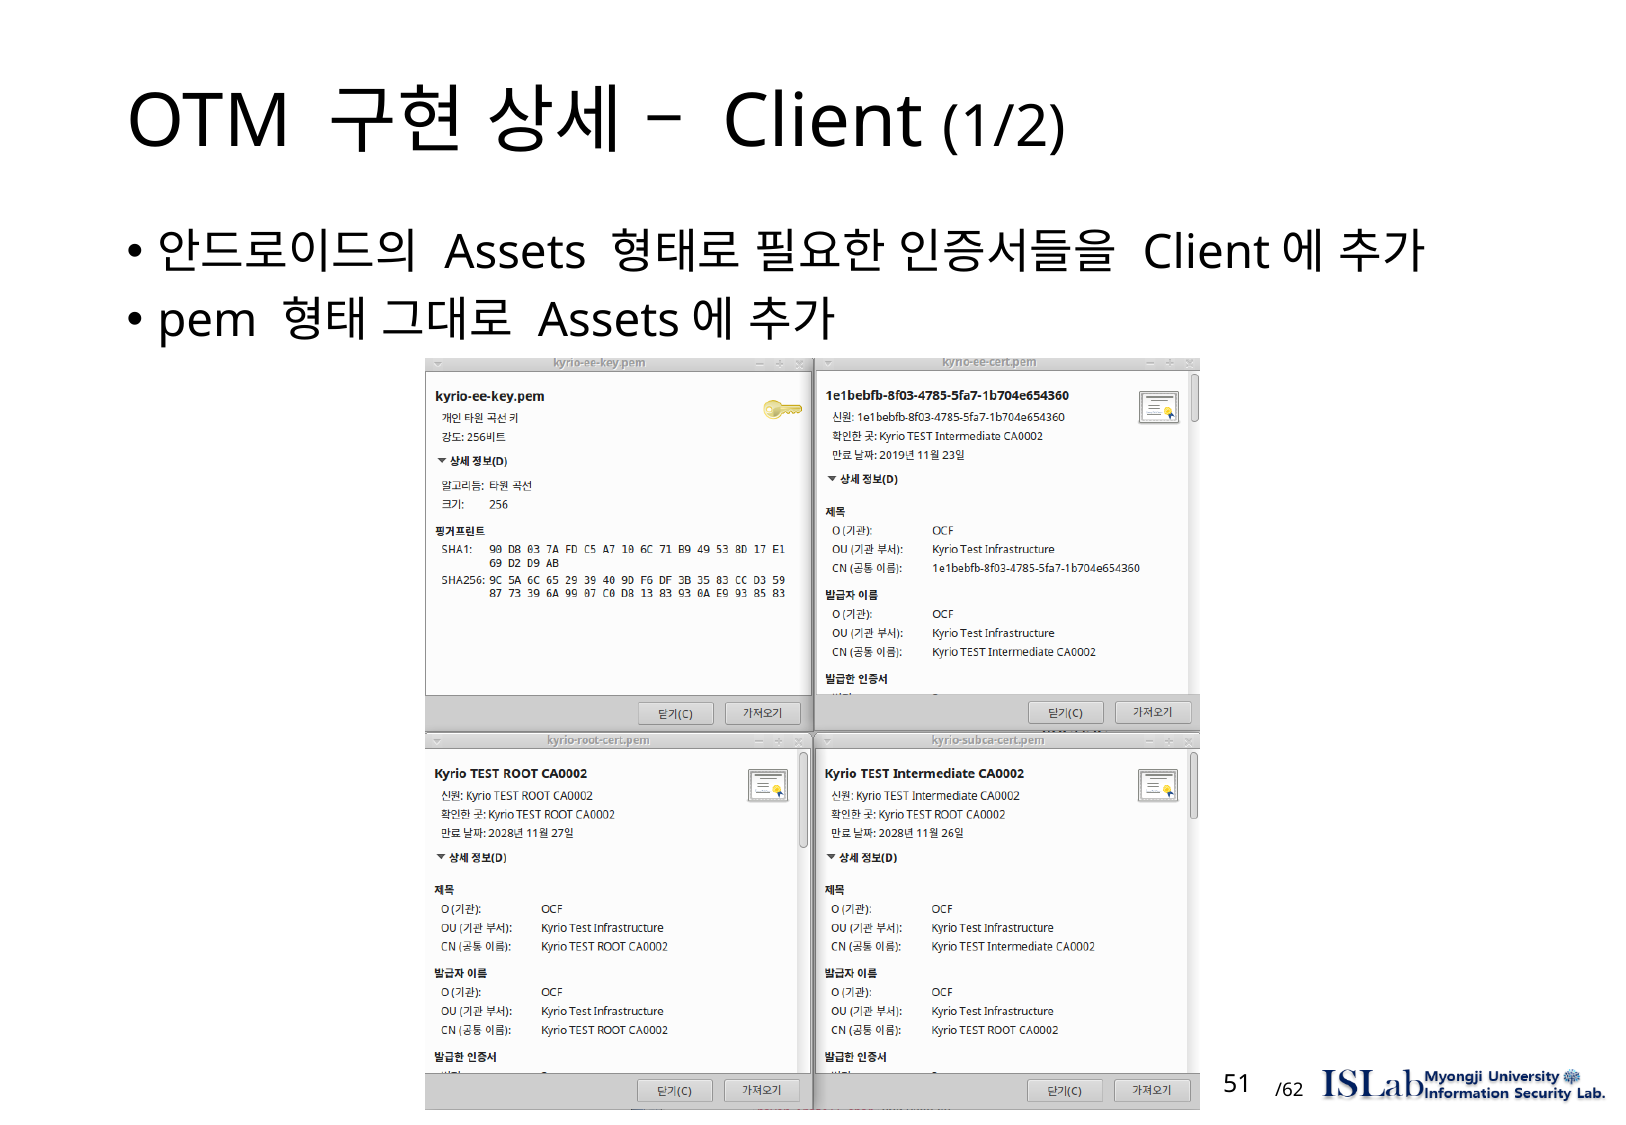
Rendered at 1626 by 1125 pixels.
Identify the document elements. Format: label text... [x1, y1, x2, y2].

picture [1290, 1045, 1626, 1125]
picture [425, 358, 1200, 1110]
slide_number 51 [930, 1054, 1274, 1115]
list 안드로이드의 Assets 형태로 필요한 인증서들을 Client에 추가 pem 형태 그대로 Assets에 추가 [111, 219, 1514, 1014]
title OTM 구현 상세 – Client (1/2) [111, 59, 1514, 185]
